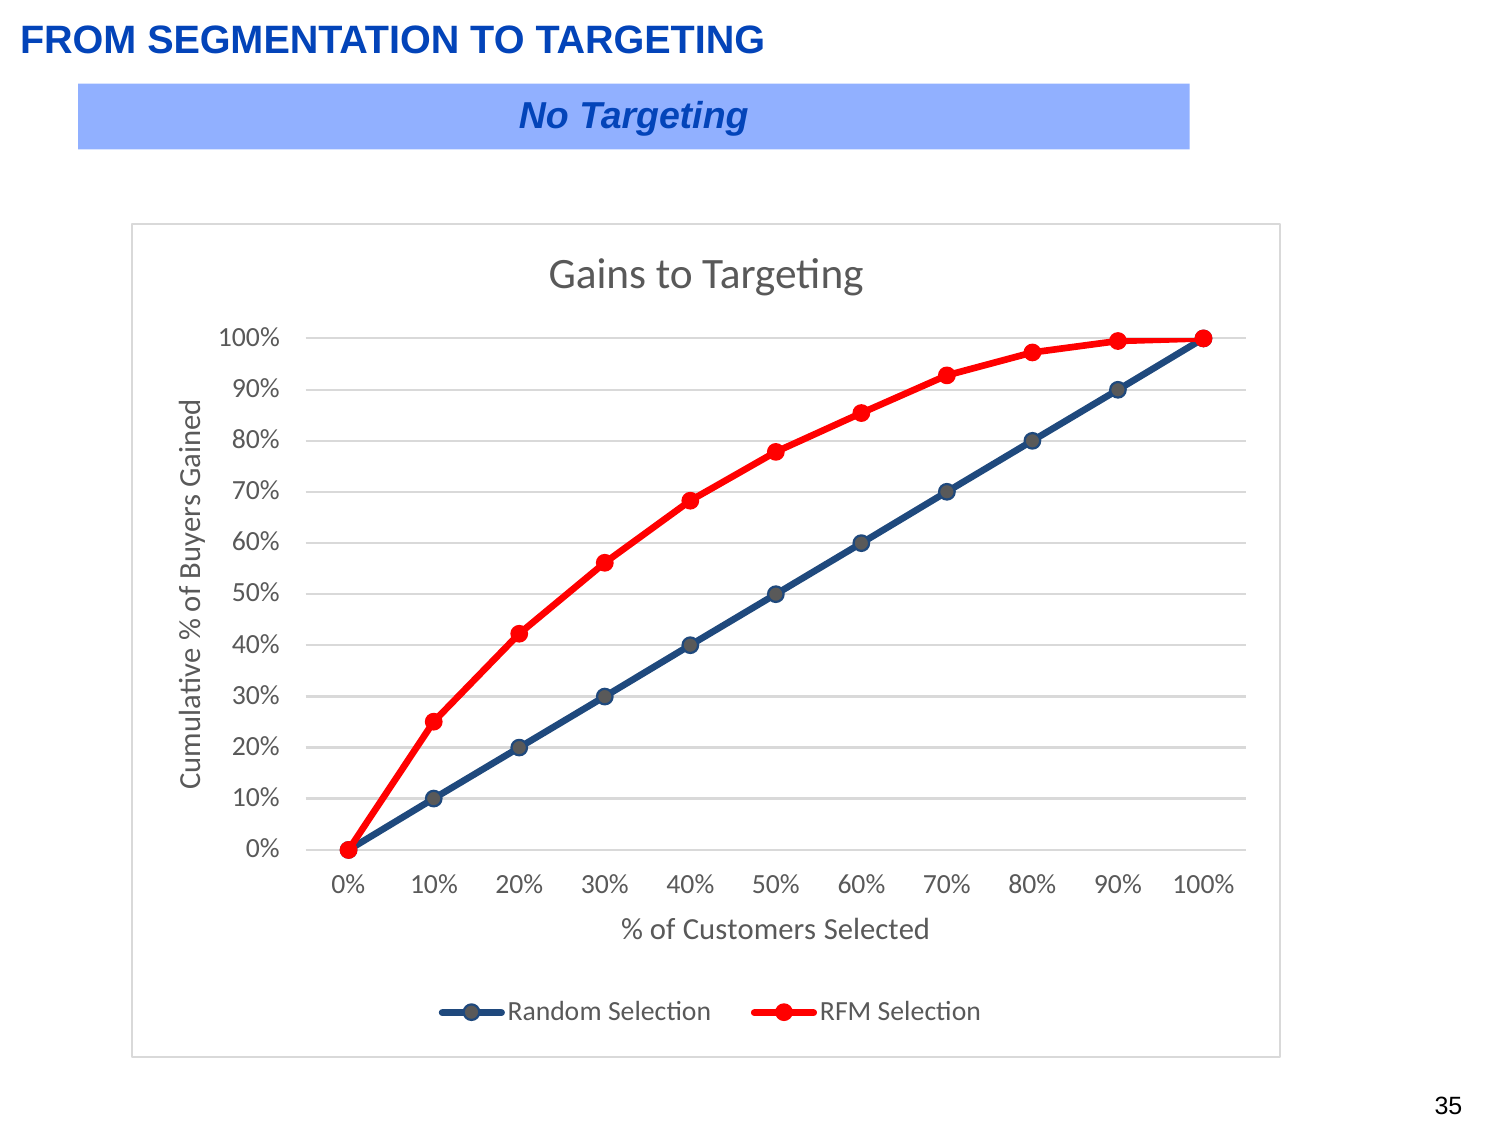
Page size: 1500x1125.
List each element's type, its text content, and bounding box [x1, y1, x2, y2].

text_box No Targeting [78, 83, 1190, 150]
slide_number 34 [1149, 1089, 1463, 1121]
text_box FROM SEGMENTATION TO TARGETING [20, 13, 1463, 62]
picture [130, 222, 1282, 1058]
